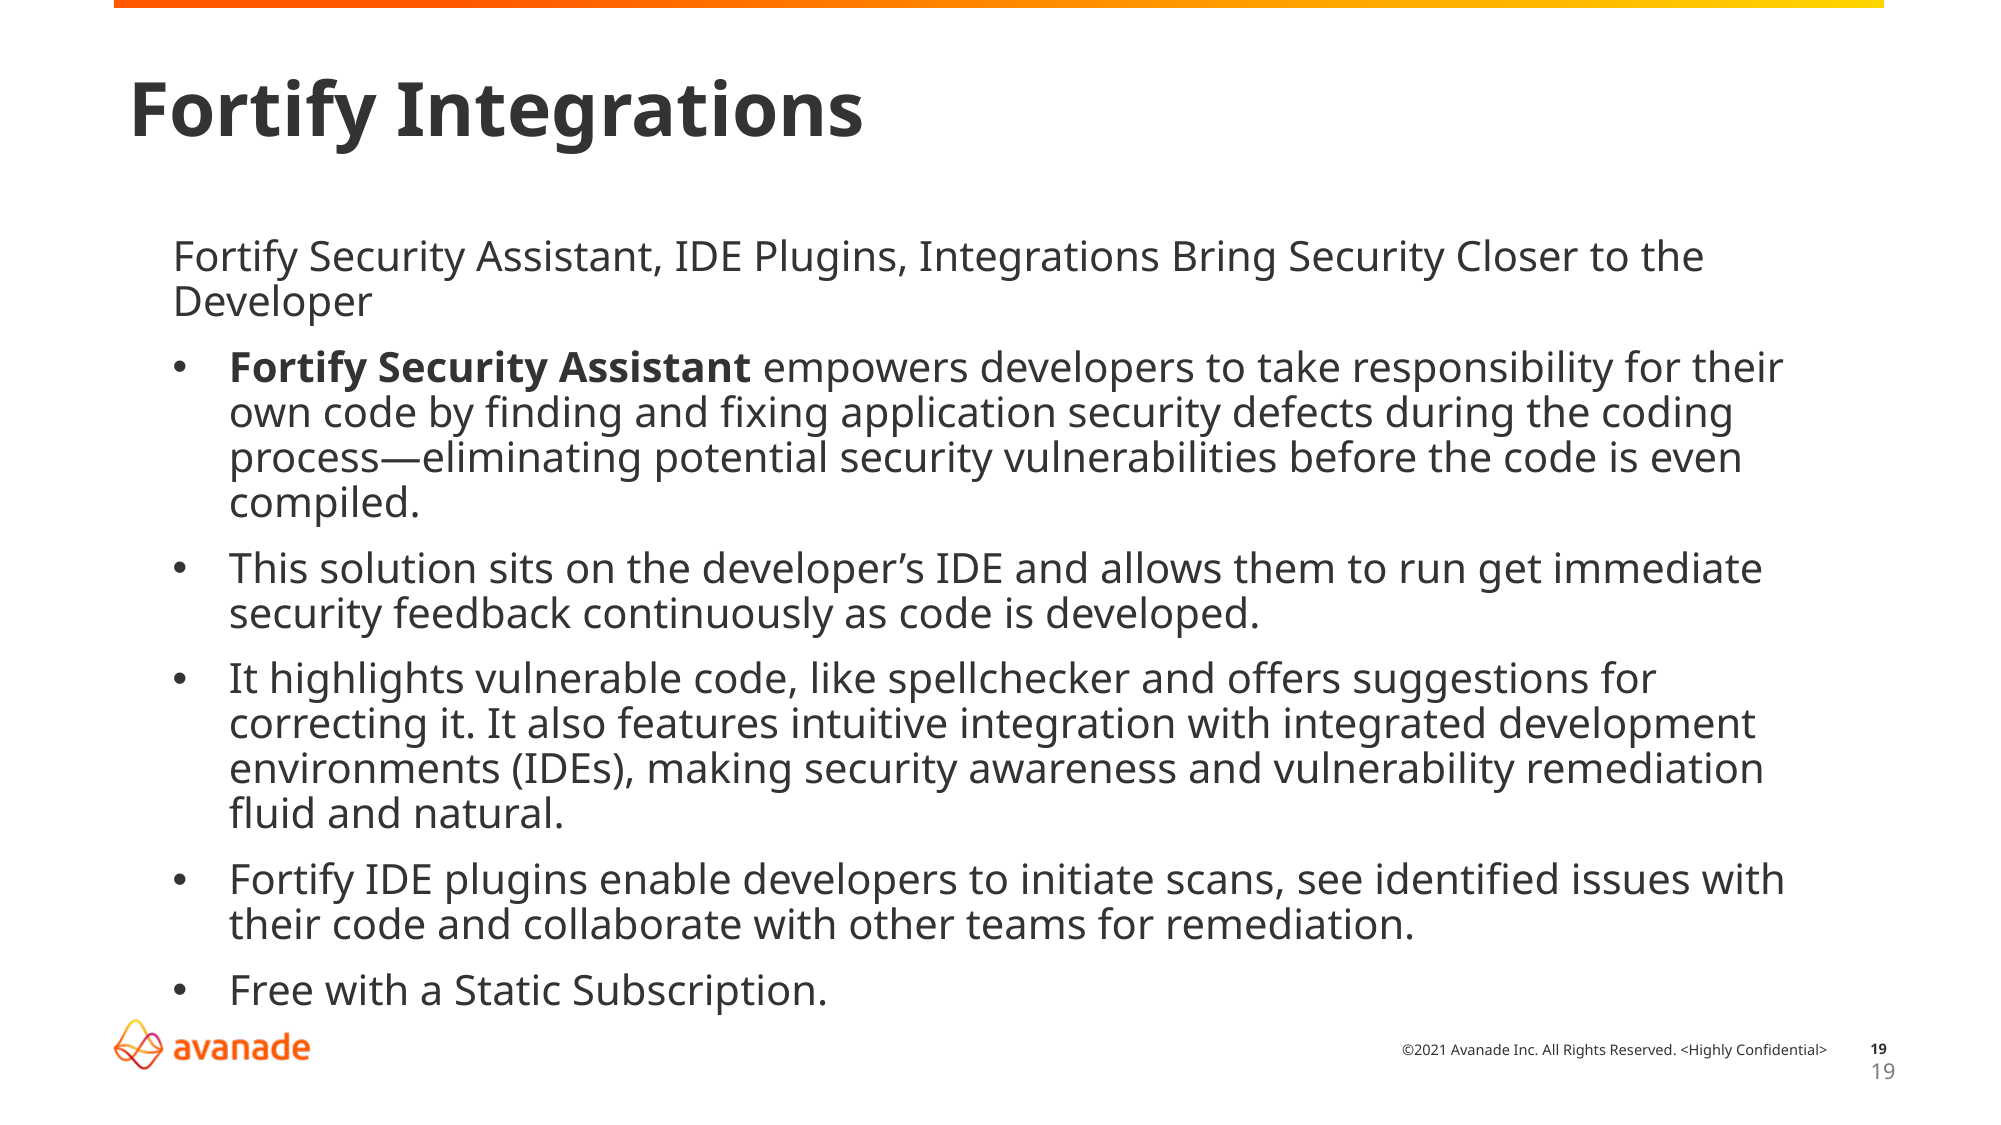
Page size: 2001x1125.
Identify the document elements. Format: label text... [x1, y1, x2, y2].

slide_number 19 [1842, 1042, 1924, 1103]
picture [93, 999, 339, 1090]
title Fortify Integrations [113, 64, 1883, 228]
list Fortify Security Assistant, IDE Plugins, Integrations Bring Security Closer to the Developer Fortify Security Assistant empowers developers to take responsibility for their own code by finding and fixing application security defects during the coding process—eliminating potential security vulnerabilities before the code is even compiled. This solution sits on the developer’s IDE and allows them to run get immediate security feedback continuously as code is developed. It highlights vulnerable code, like spellchecker and offers suggestions for correcting it. It also features intuitive integration with integrated development environments (IDEs), making security awareness and vulnerability remediation fluid and natural. Fortify IDE plugins enable developers to initiate scans, see identified issues with their code and collaborate with other teams for remediation. Free with a Static Subscription. [157, 228, 1843, 964]
